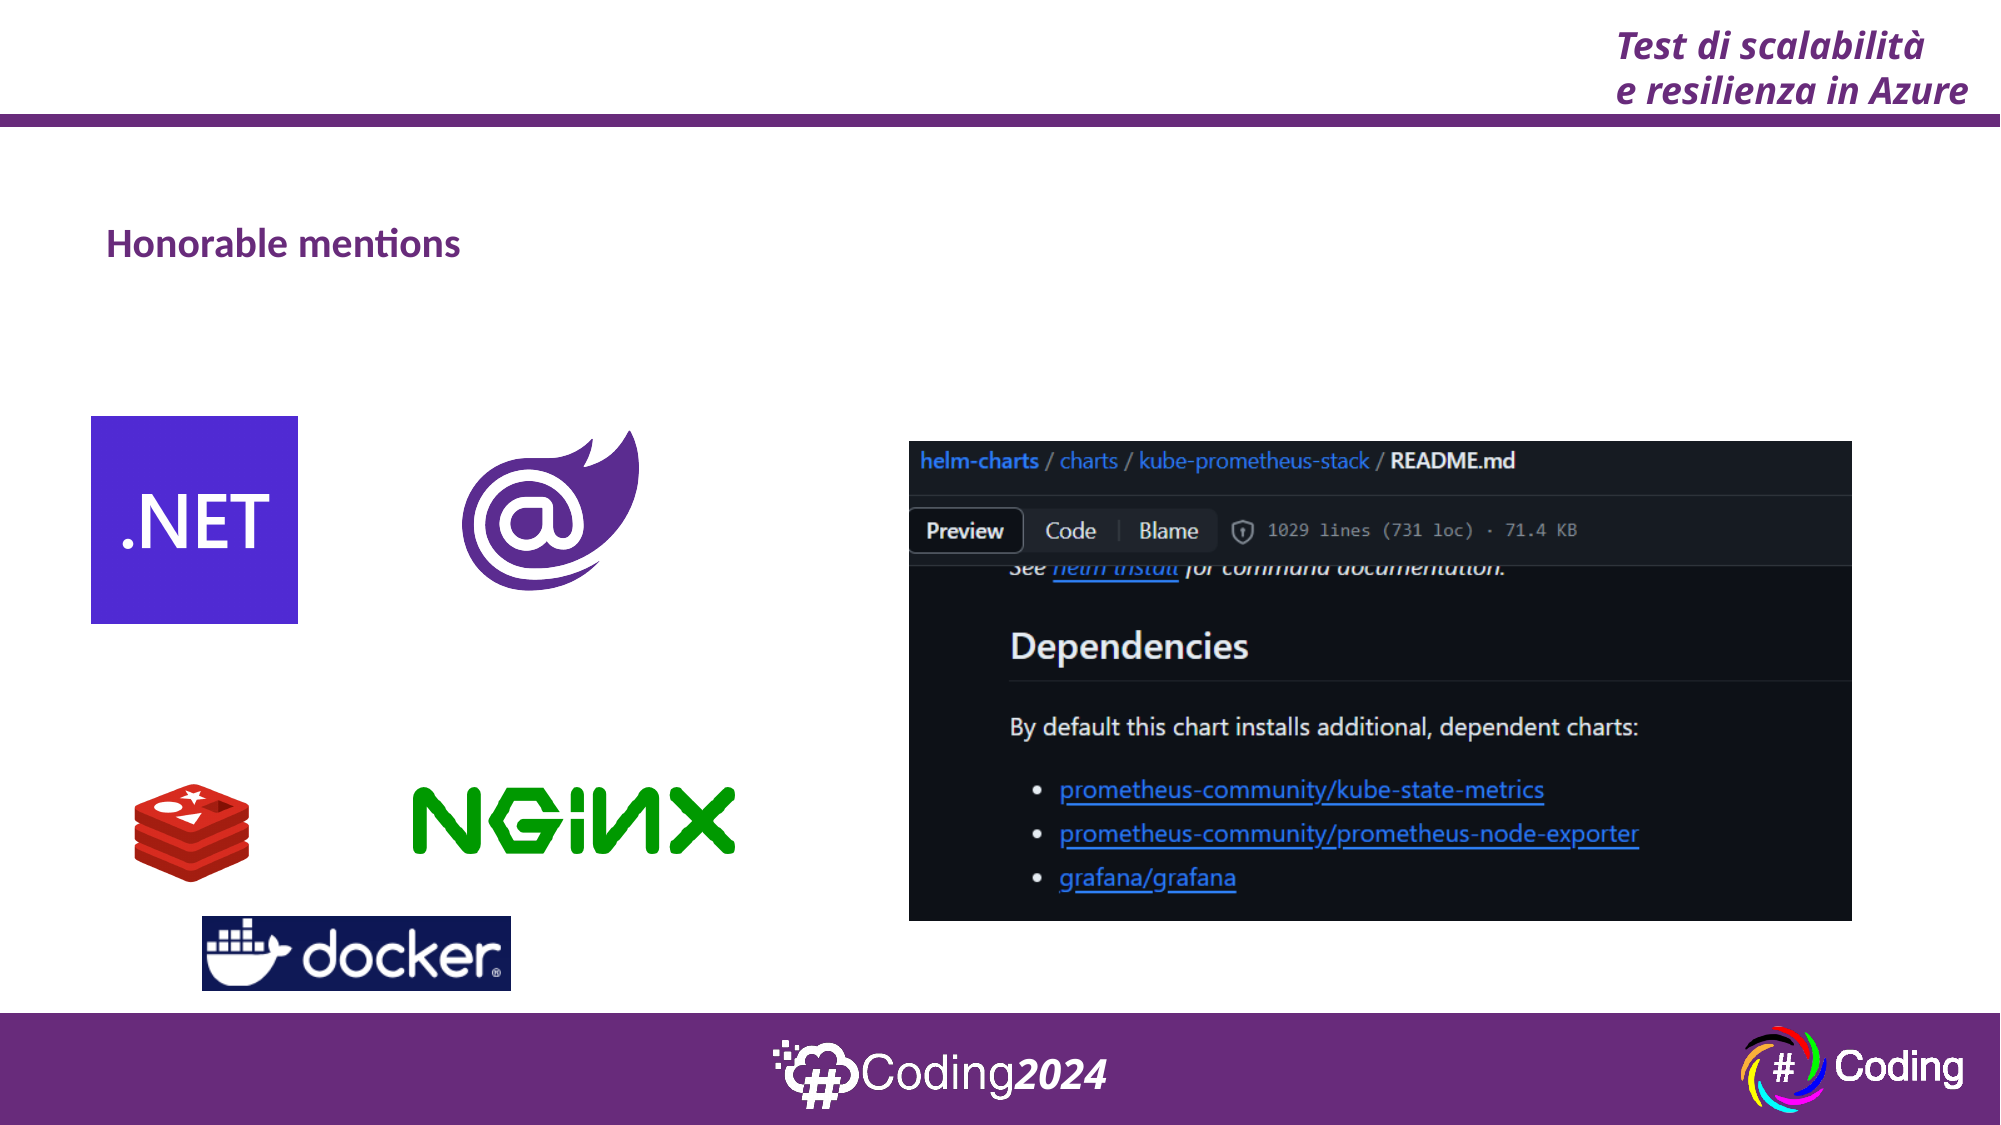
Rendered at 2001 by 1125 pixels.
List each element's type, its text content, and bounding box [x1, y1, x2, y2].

picture [413, 787, 735, 854]
picture [773, 1040, 1012, 1110]
text_box Honorable mentions [91, 208, 1875, 274]
picture [91, 416, 298, 624]
picture [1738, 956, 1965, 1125]
text_box [1965, 1013, 2000, 1125]
text_box 2024 [995, 1022, 1128, 1124]
text_box Test di scalabilità e resilienza in Azure [1600, 14, 1985, 119]
picture [909, 441, 1852, 921]
picture [57, 740, 511, 991]
picture [462, 422, 639, 599]
text_box [0, 1013, 1738, 1125]
